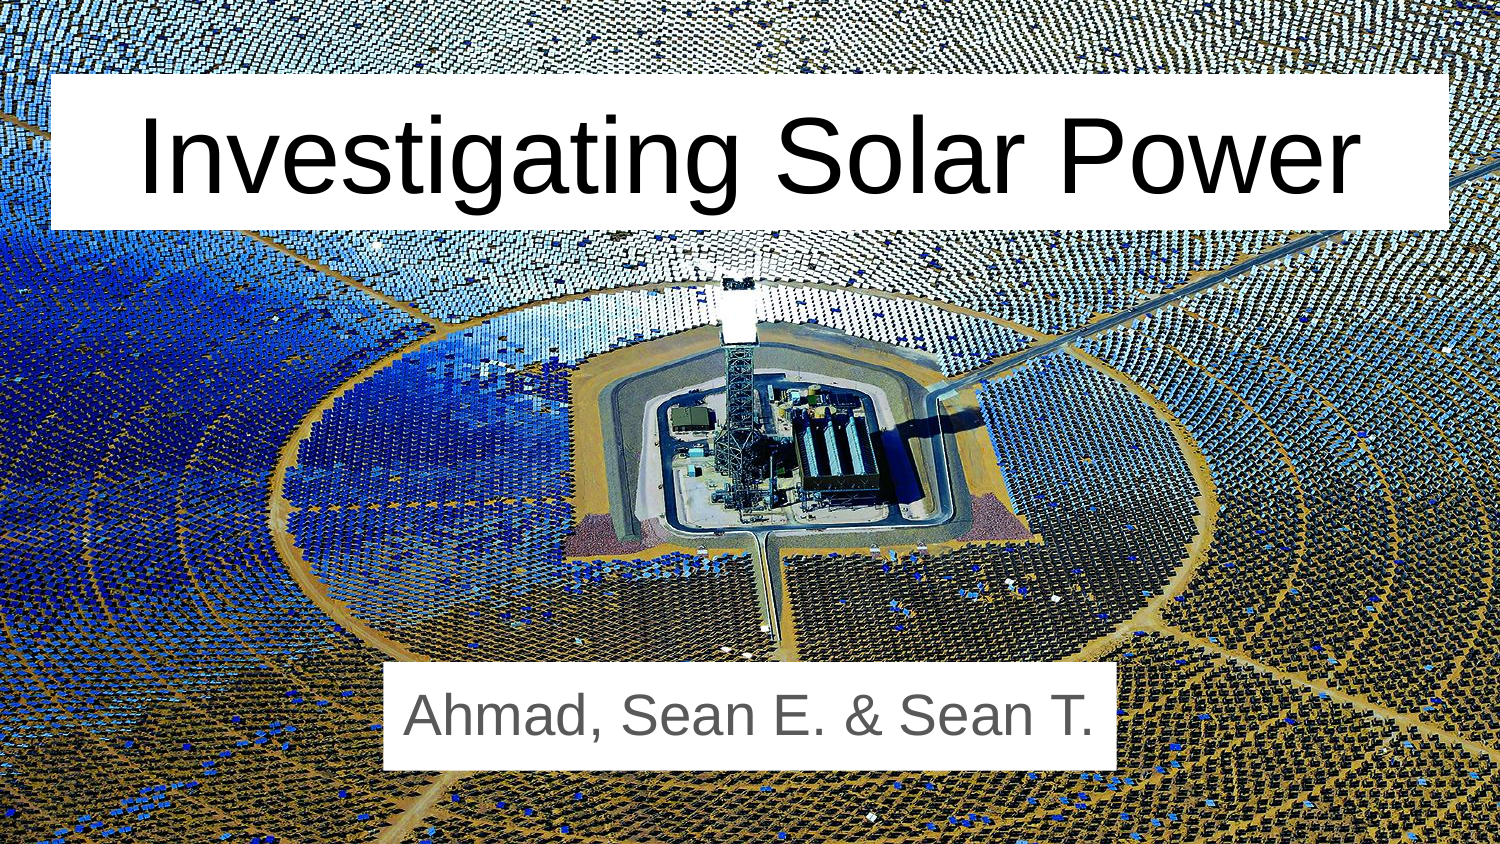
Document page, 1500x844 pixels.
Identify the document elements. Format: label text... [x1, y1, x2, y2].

title Investigating Solar Power [51, 74, 1449, 230]
picture [0, 0, 1500, 844]
subtitle Ahmad, Sean E. & Sean T. [383, 662, 1117, 771]
